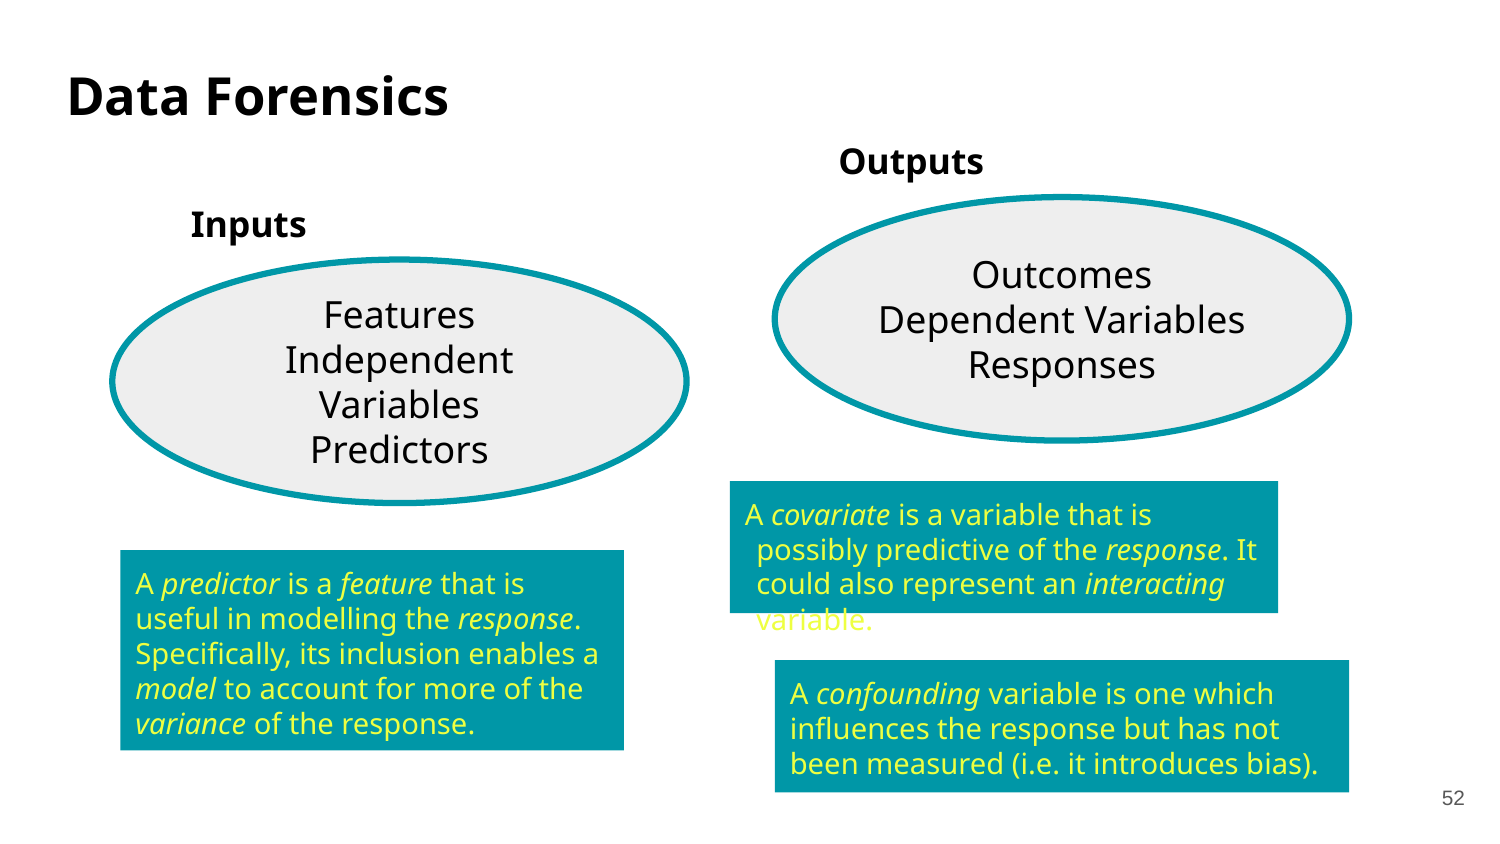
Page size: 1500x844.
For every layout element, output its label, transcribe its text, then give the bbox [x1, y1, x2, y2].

list Inputs [124, 179, 373, 257]
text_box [120, 549, 625, 758]
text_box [774, 196, 1350, 441]
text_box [774, 659, 1350, 797]
slide_number 52 [1424, 770, 1481, 824]
title Data Forensics [50, 47, 1450, 143]
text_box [111, 259, 687, 504]
text_box Outputs [787, 117, 1035, 194]
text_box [729, 480, 1279, 618]
